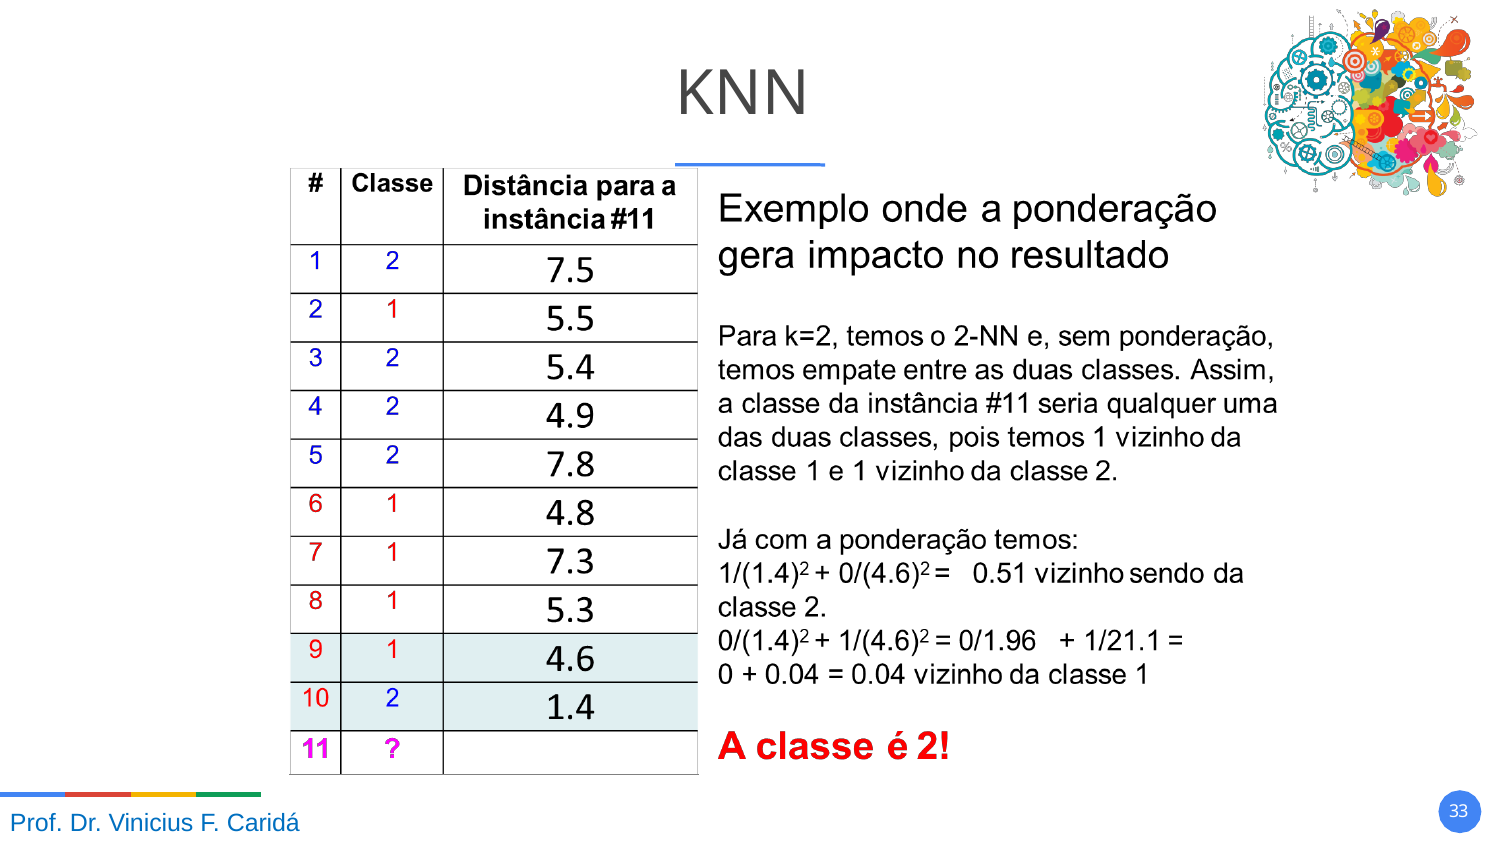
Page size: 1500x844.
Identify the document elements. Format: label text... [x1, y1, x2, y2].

text_box [1438, 790, 1482, 828]
text_box KNN [673, 49, 816, 127]
text_box [1255, 0, 1484, 216]
slide_number 10 [1444, 797, 1474, 844]
text_box [288, 158, 1310, 791]
footer Prof. Dr. Vinicius F. Caridá [7, 806, 309, 844]
